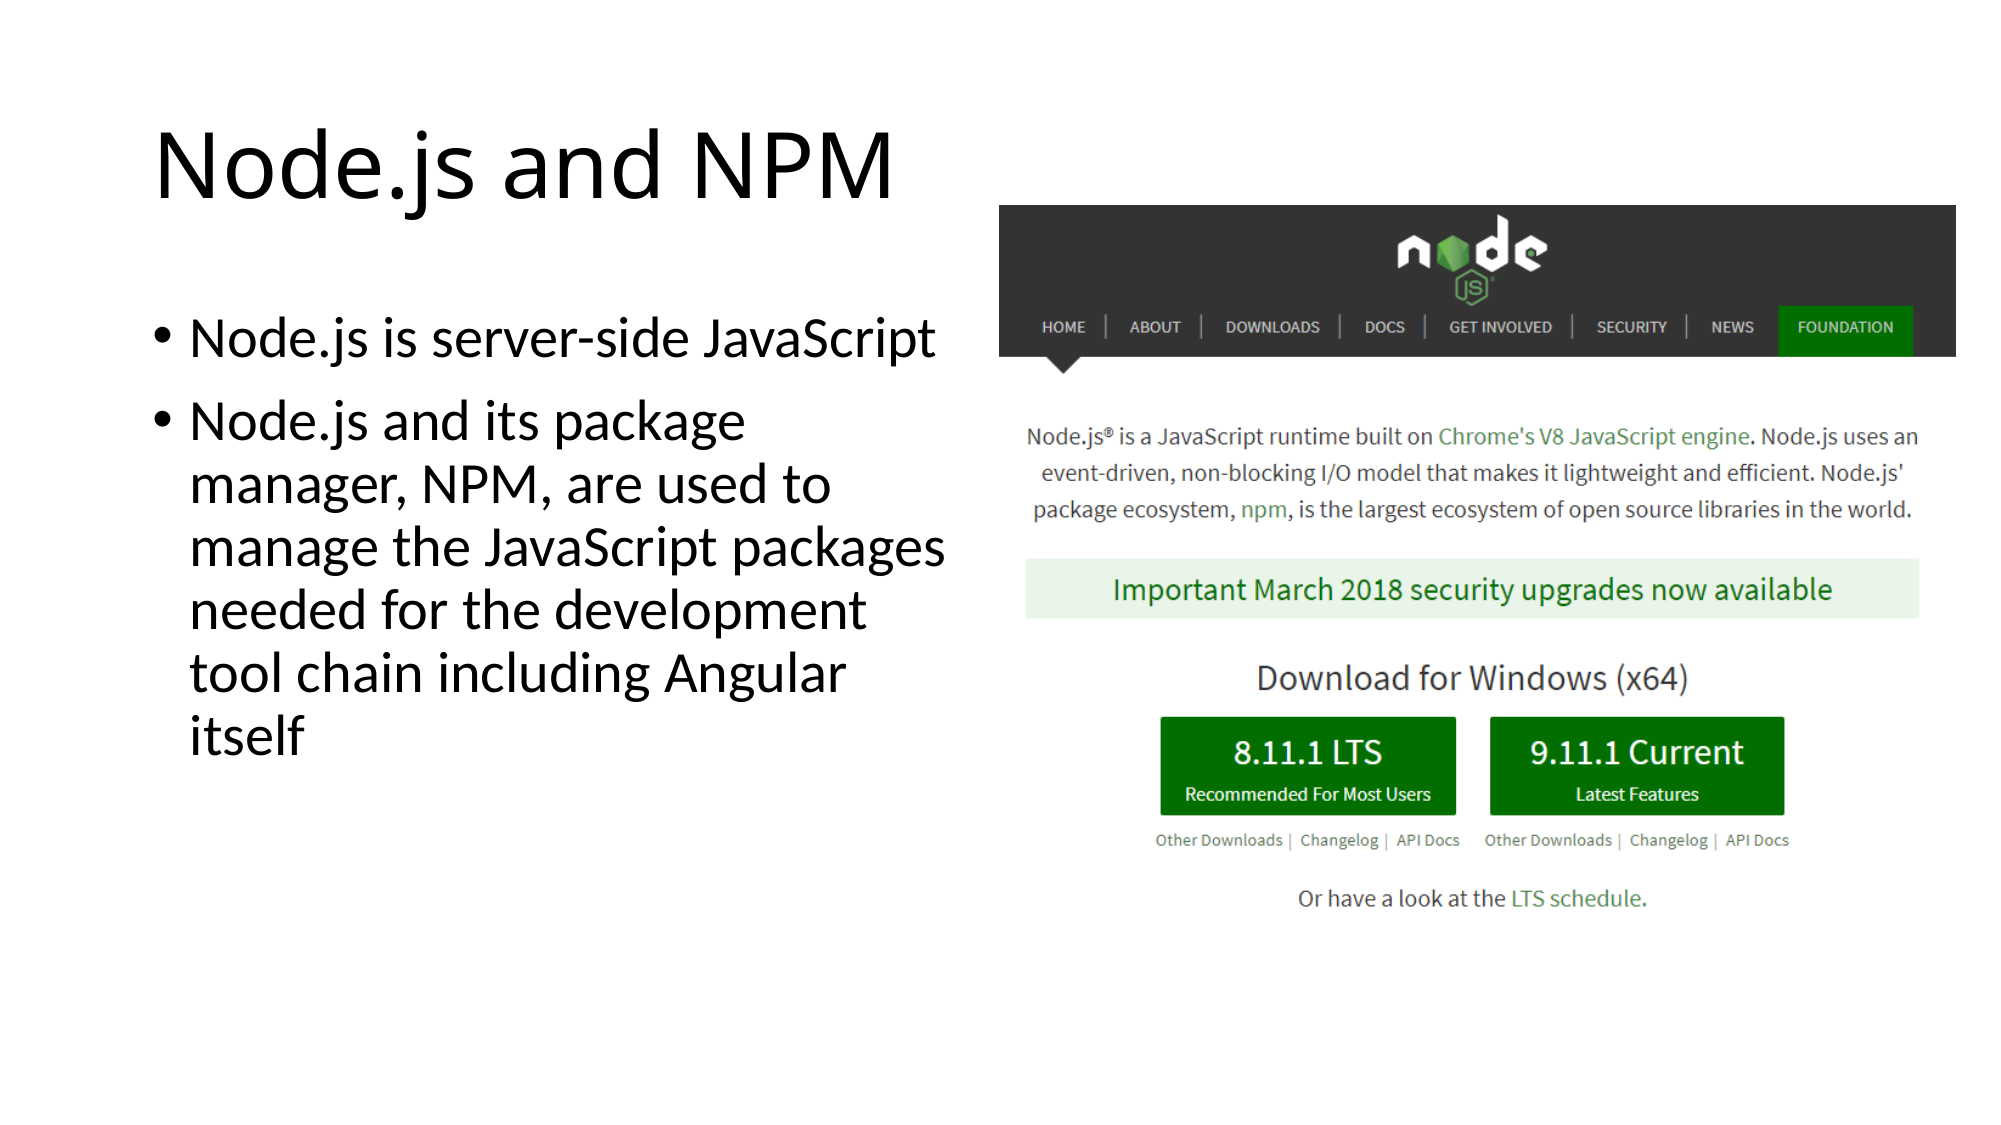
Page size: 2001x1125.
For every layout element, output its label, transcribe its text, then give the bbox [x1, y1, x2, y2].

title Node.js and NPM [137, 59, 1863, 278]
picture [999, 205, 1956, 920]
list Node.js is server-side JavaScript Node.js and its package manager, NPM, are used to manage the JavaScript packages needed for the development tool chain including Angular itself [137, 299, 968, 1014]
